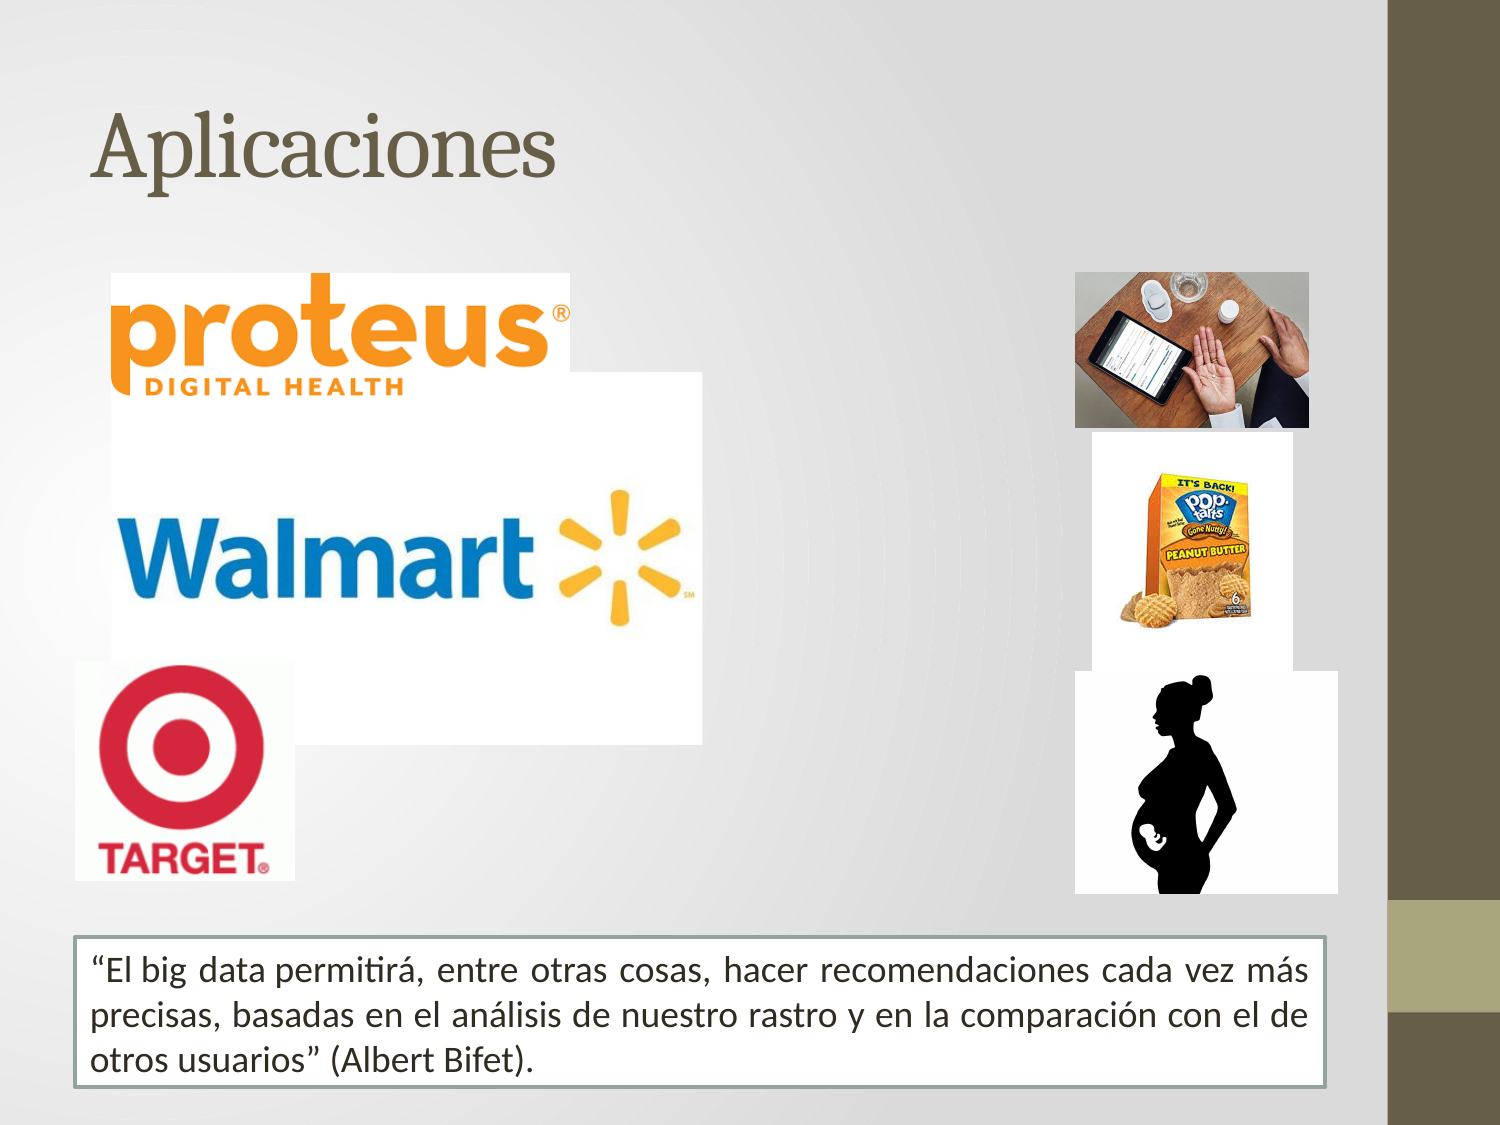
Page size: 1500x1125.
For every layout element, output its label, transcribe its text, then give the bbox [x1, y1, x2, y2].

picture [74, 660, 295, 882]
text_box “El big data permitirá, entre otras cosas, hacer recomendaciones cada vez más precisas, basadas en el análisis de nuestro rastro y en la comparación con el de otros usuarios” (Albert Bifet). [73, 935, 1327, 1089]
title Aplicaciones [75, 45, 1325, 233]
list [110, 371, 703, 746]
picture [110, 272, 570, 397]
picture [1074, 271, 1309, 428]
picture [1074, 431, 1338, 895]
